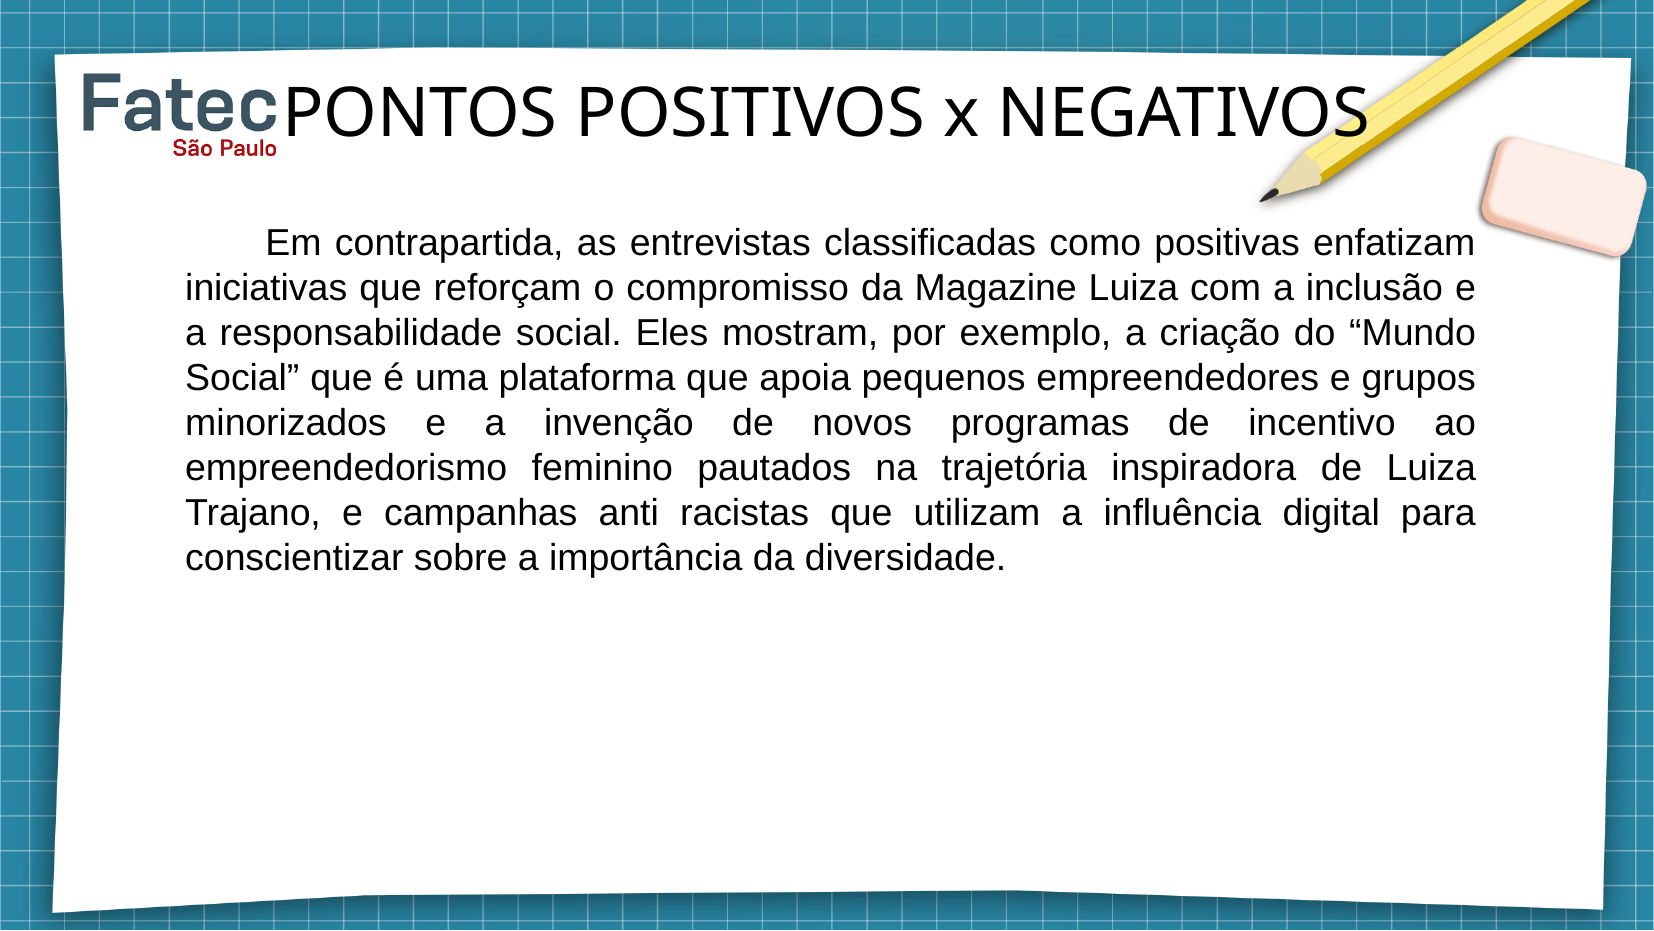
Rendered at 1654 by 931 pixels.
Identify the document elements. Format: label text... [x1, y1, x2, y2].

picture [0, 0, 1654, 930]
list Em contrapartida, as entrevistas classificadas como positivas enfatizam iniciativas que reforçam o compromisso da Magazine Luiza com a inclusão e a responsabilidade social. Eles mostram, por exemplo, a criação do “Mundo Social” que é uma plataforma que apoia pequenos empreendedores e grupos minorizados e a invenção de novos programas de incentivo ao empreendedorismo feminino pautados na trajetória inspiradora de Luiza Trajano, e campanhas anti racistas que utilizam a influência digital para conscientizar sobre a importância da diversidade. [147, 217, 1476, 757]
title PONTOS POSITIVOS x NEGATIVOS [82, 36, 1571, 193]
